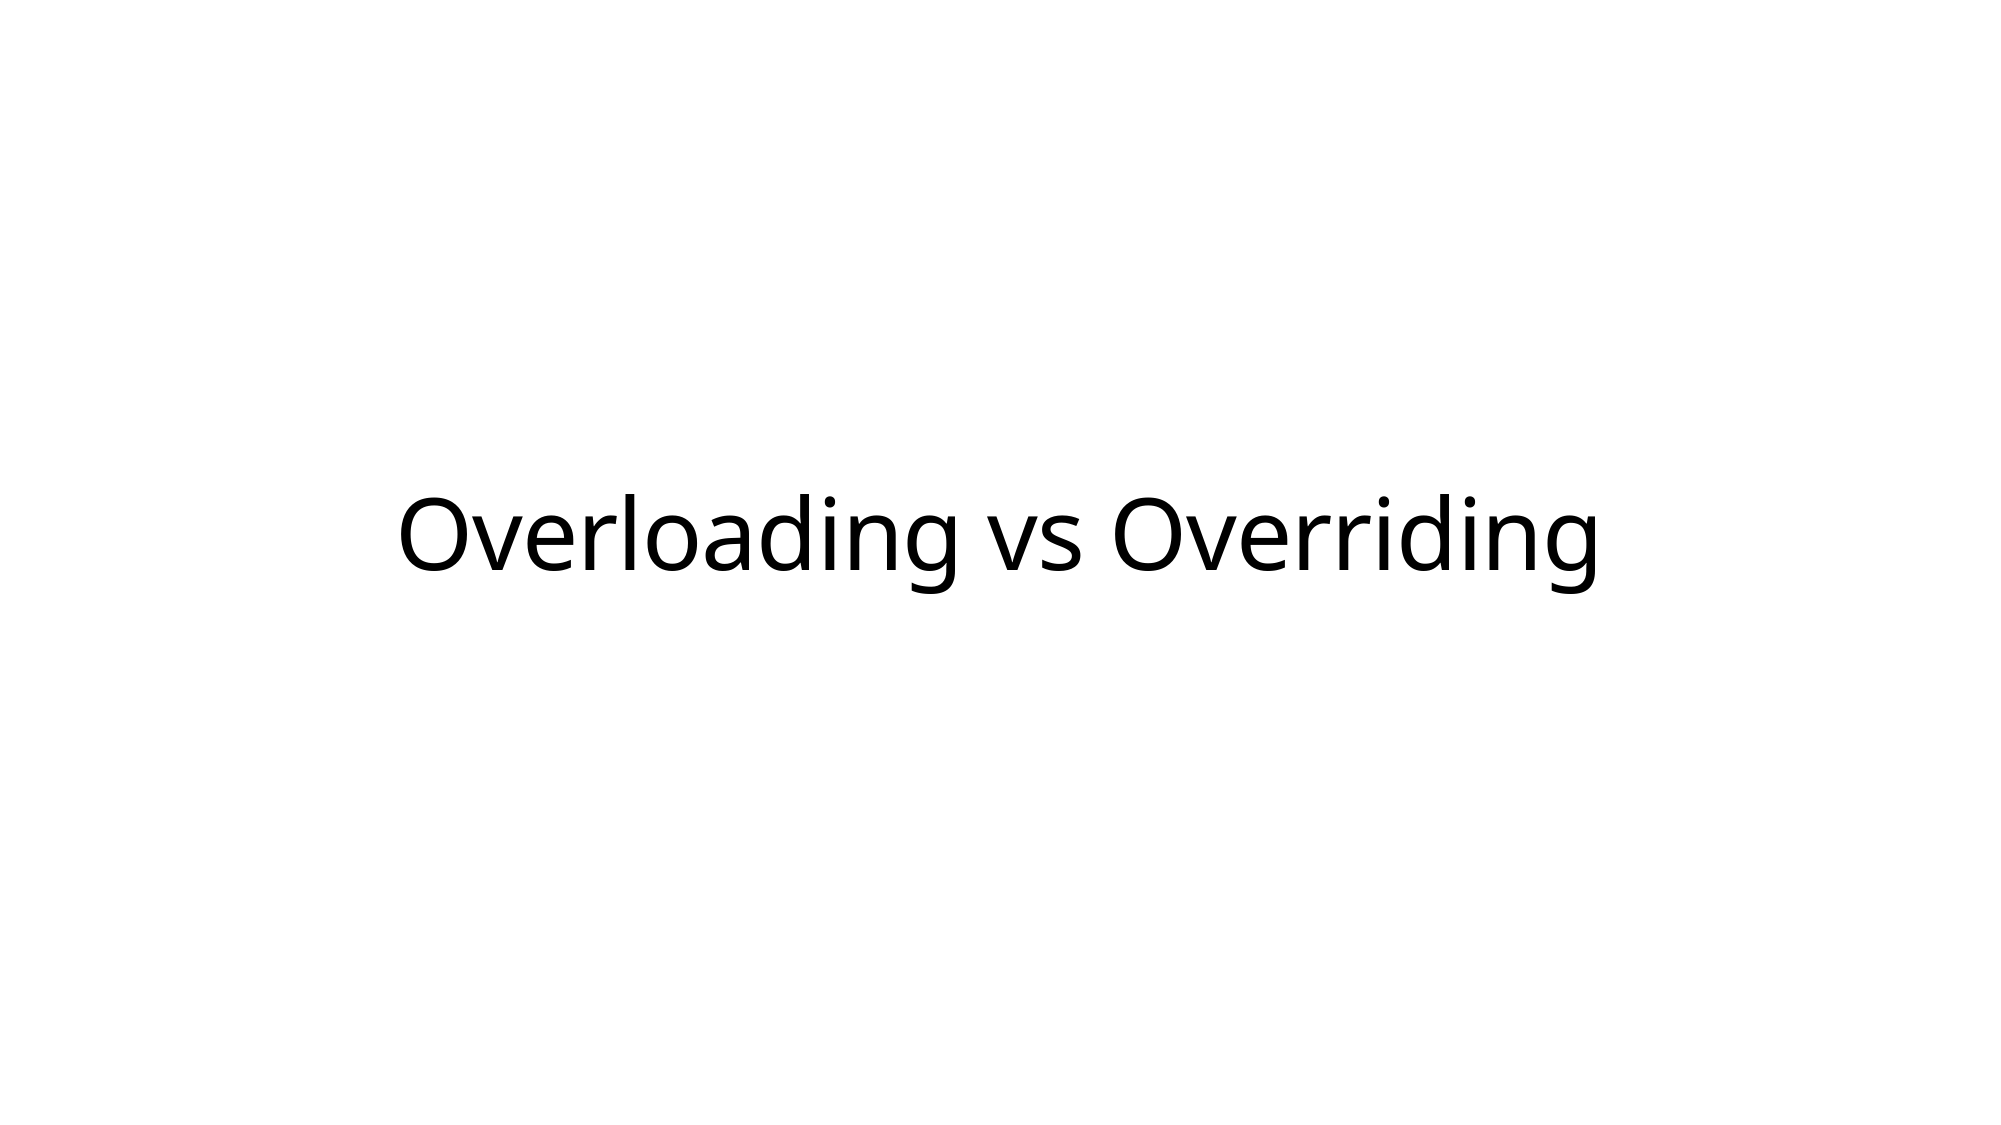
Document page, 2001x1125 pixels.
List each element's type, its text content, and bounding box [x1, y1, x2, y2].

title Overloading vs Overriding [249, 199, 1750, 591]
